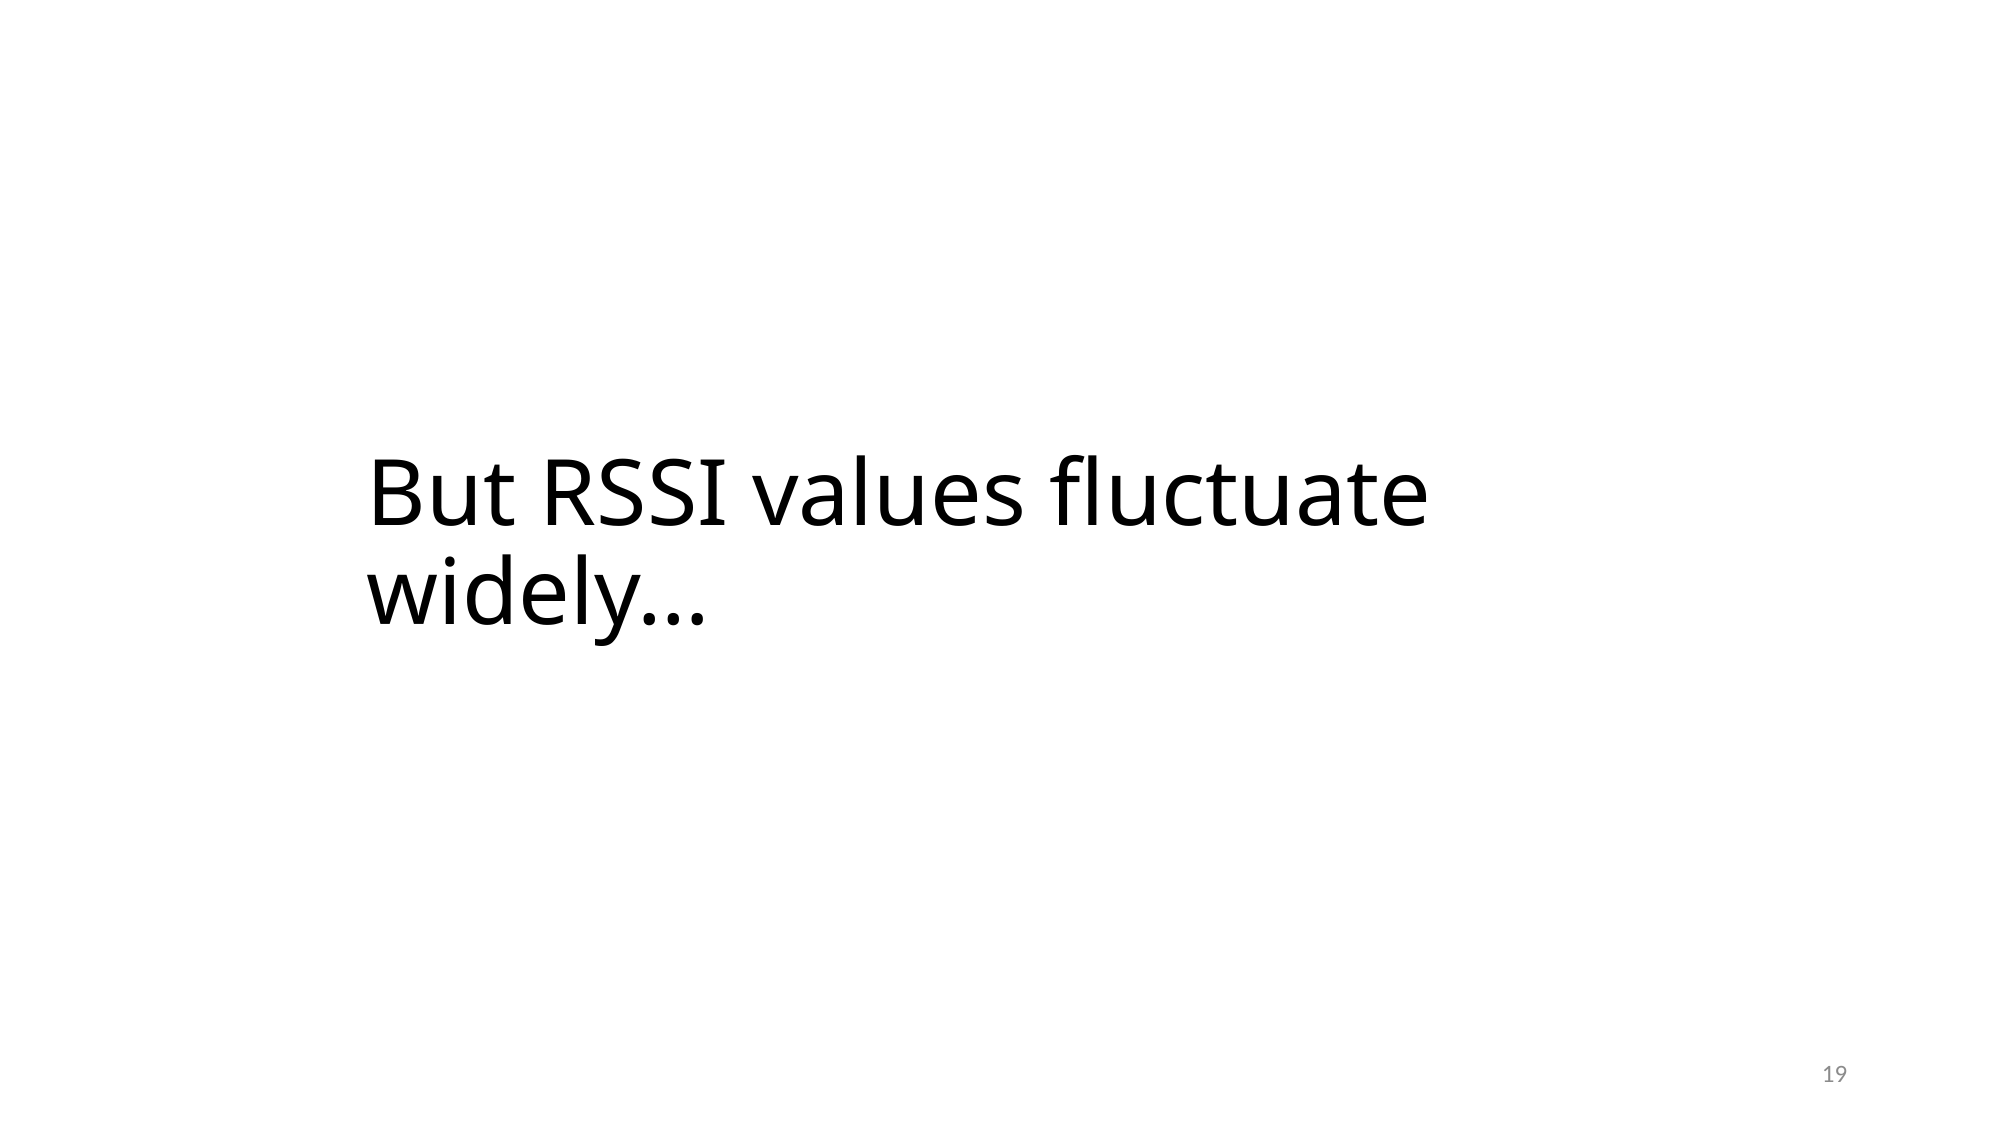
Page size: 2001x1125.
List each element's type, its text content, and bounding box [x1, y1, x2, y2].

title But RSSI values fluctuate widely… [351, 436, 1673, 654]
slide_number 19 [1412, 1042, 1863, 1103]
